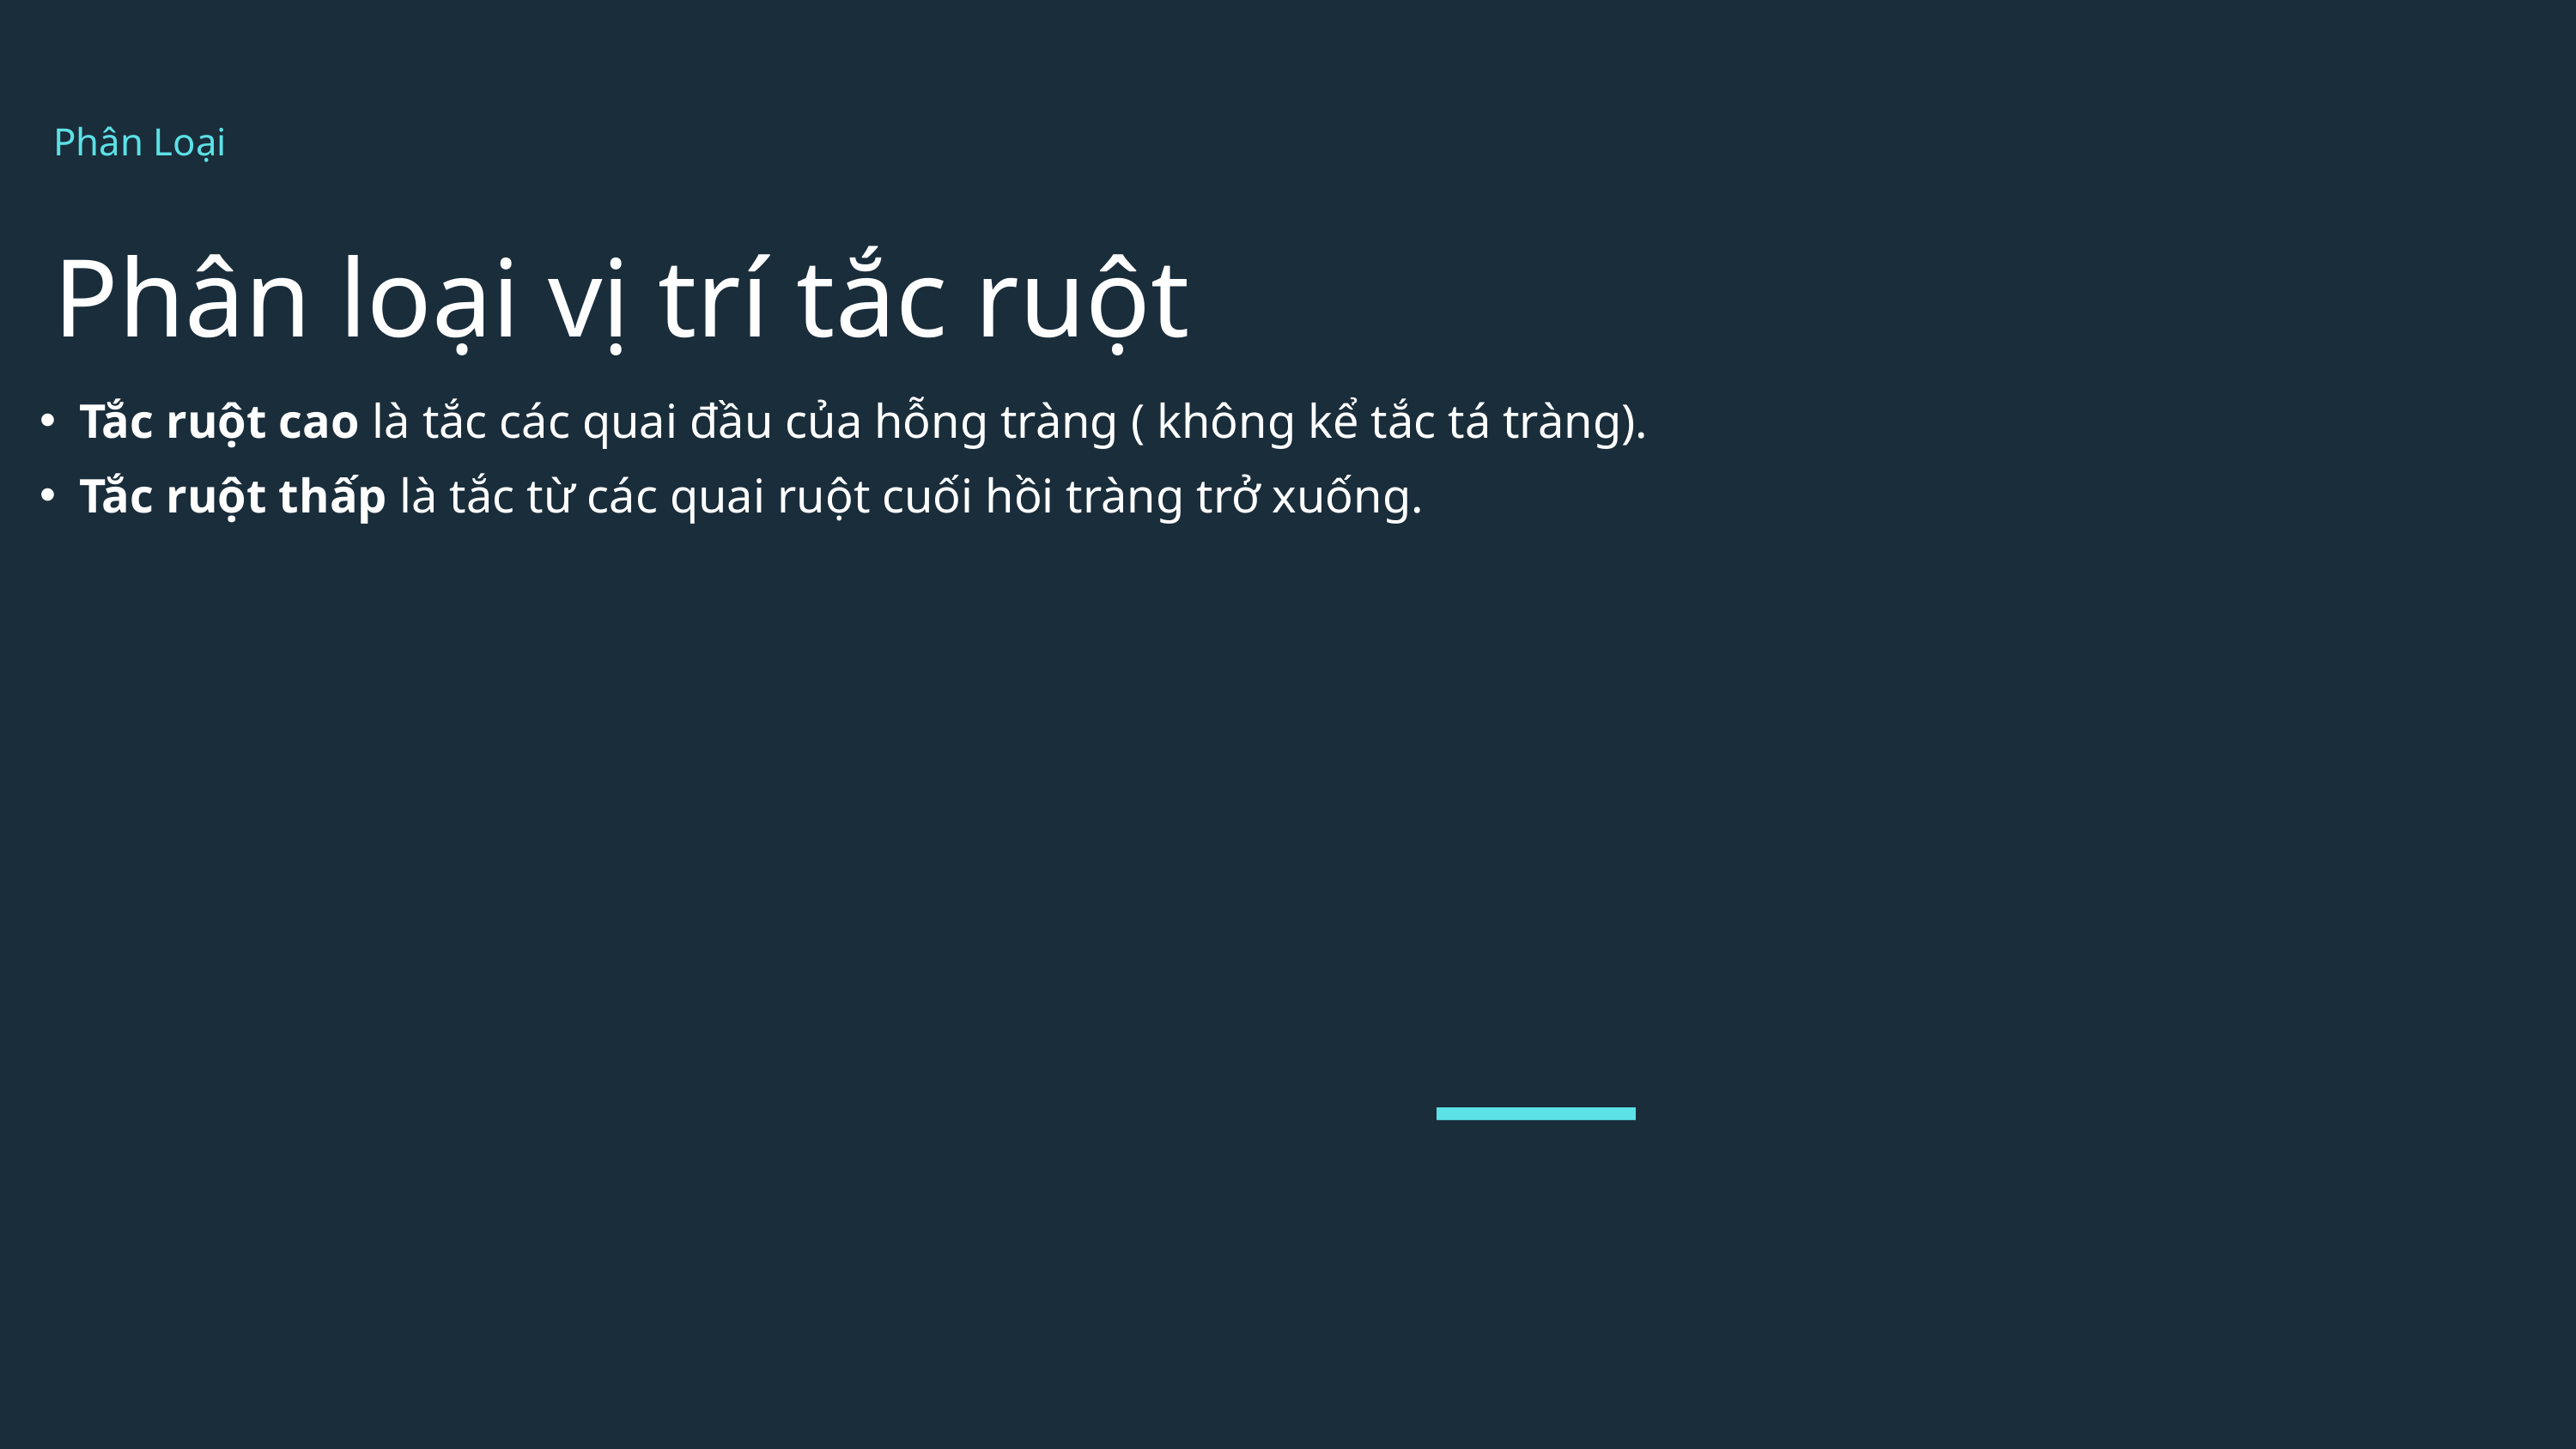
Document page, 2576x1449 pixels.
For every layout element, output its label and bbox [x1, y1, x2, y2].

picture [1437, 1106, 1637, 1121]
text_box [0, 0, 2576, 1449]
